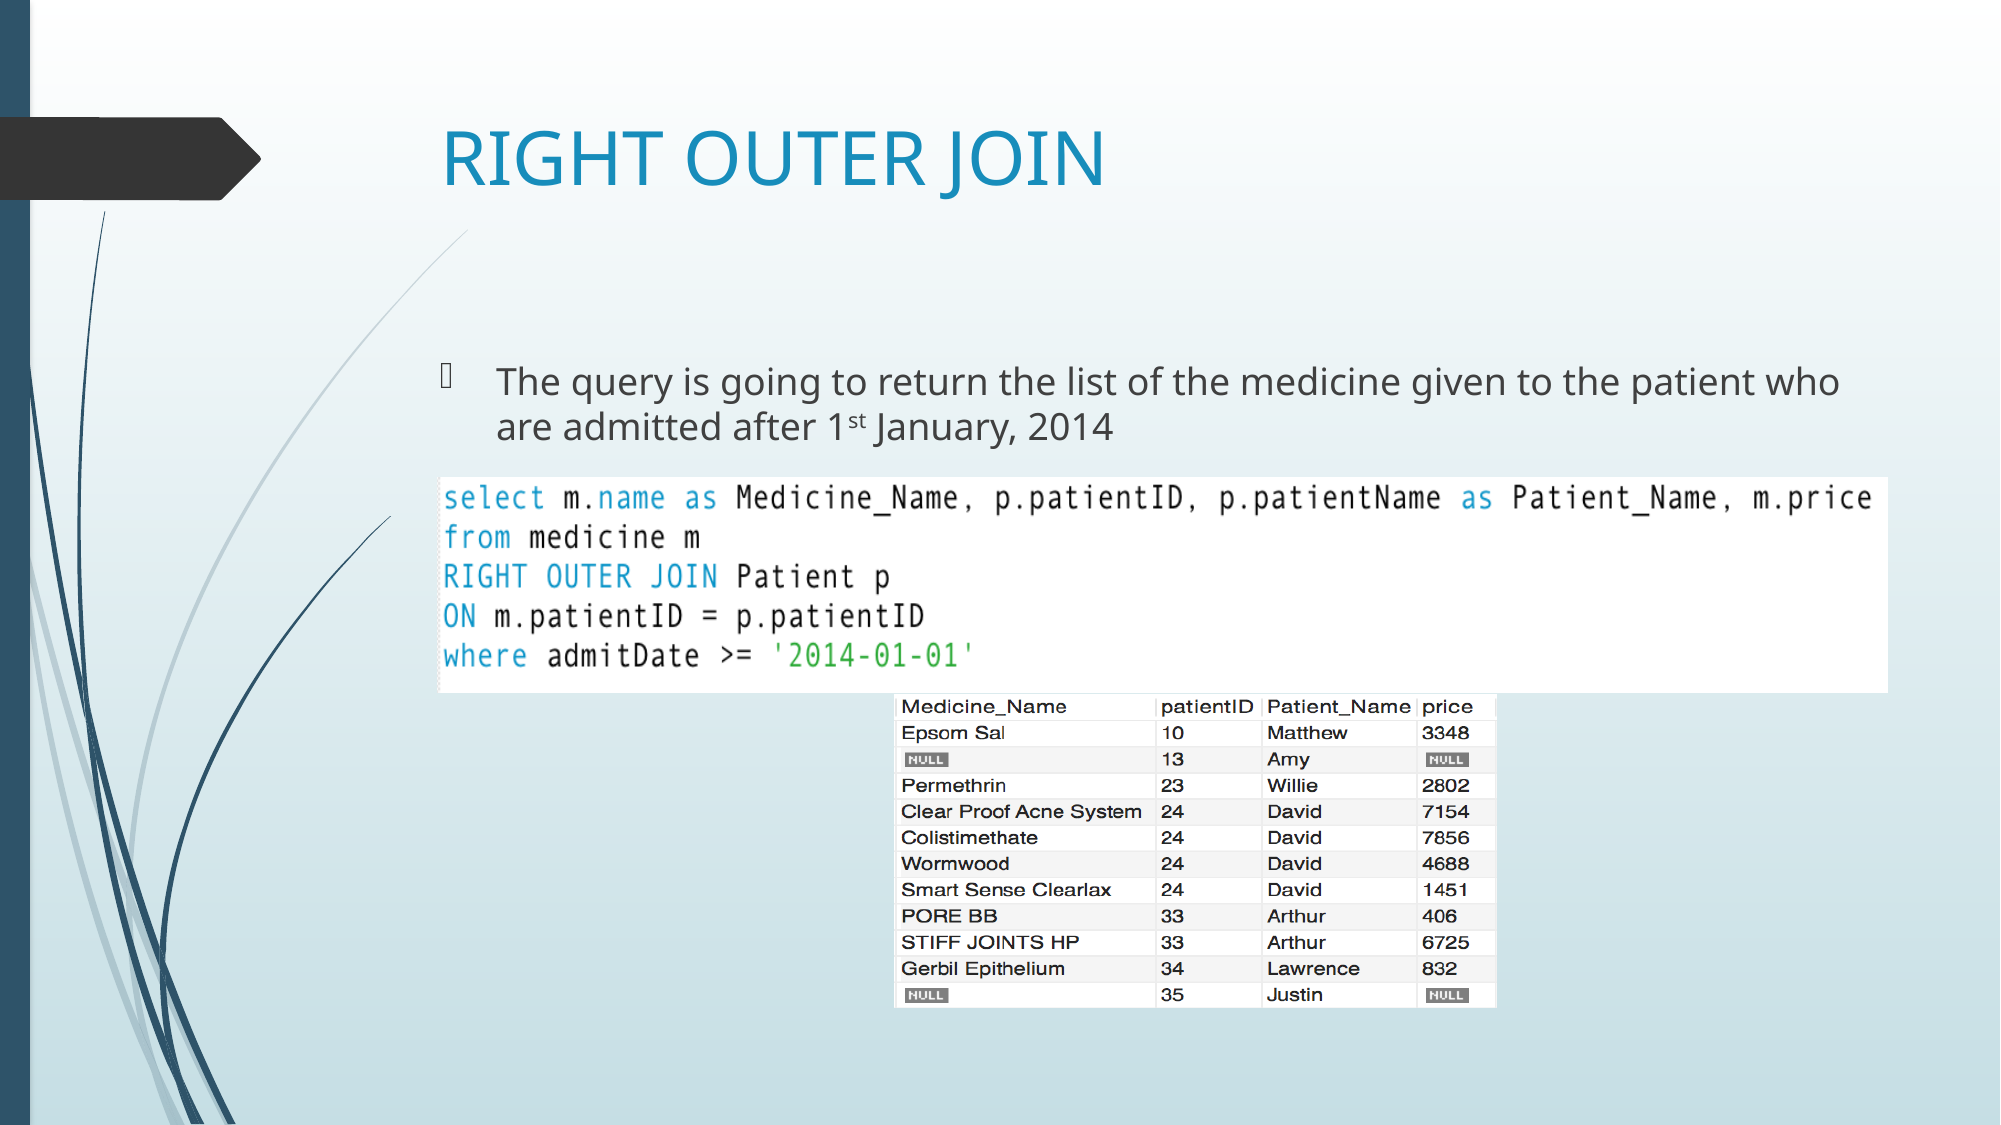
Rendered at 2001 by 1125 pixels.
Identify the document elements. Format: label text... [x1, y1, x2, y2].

picture [437, 477, 1888, 693]
list The query is going to return the list of the medicine given to the patient who are admitted after 1st January, 2014 [424, 350, 1888, 970]
title RIGHT OUTER JOIN [425, 102, 1888, 313]
picture [894, 694, 1497, 1008]
